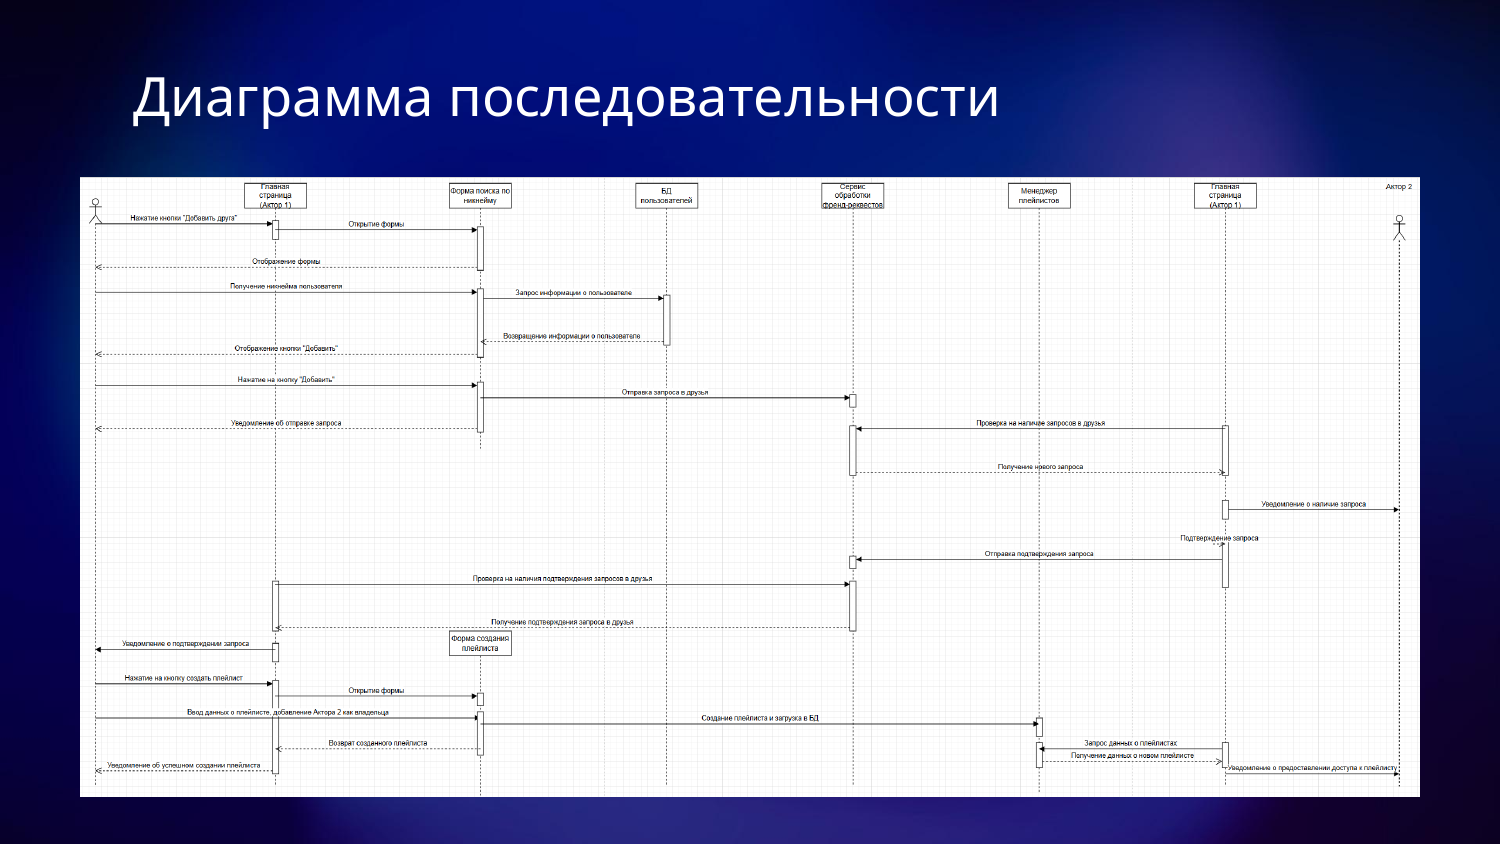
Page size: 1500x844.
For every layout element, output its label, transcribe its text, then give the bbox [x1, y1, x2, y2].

title Диаграмма последовательности [118, 47, 1382, 142]
picture [0, 0, 1500, 844]
